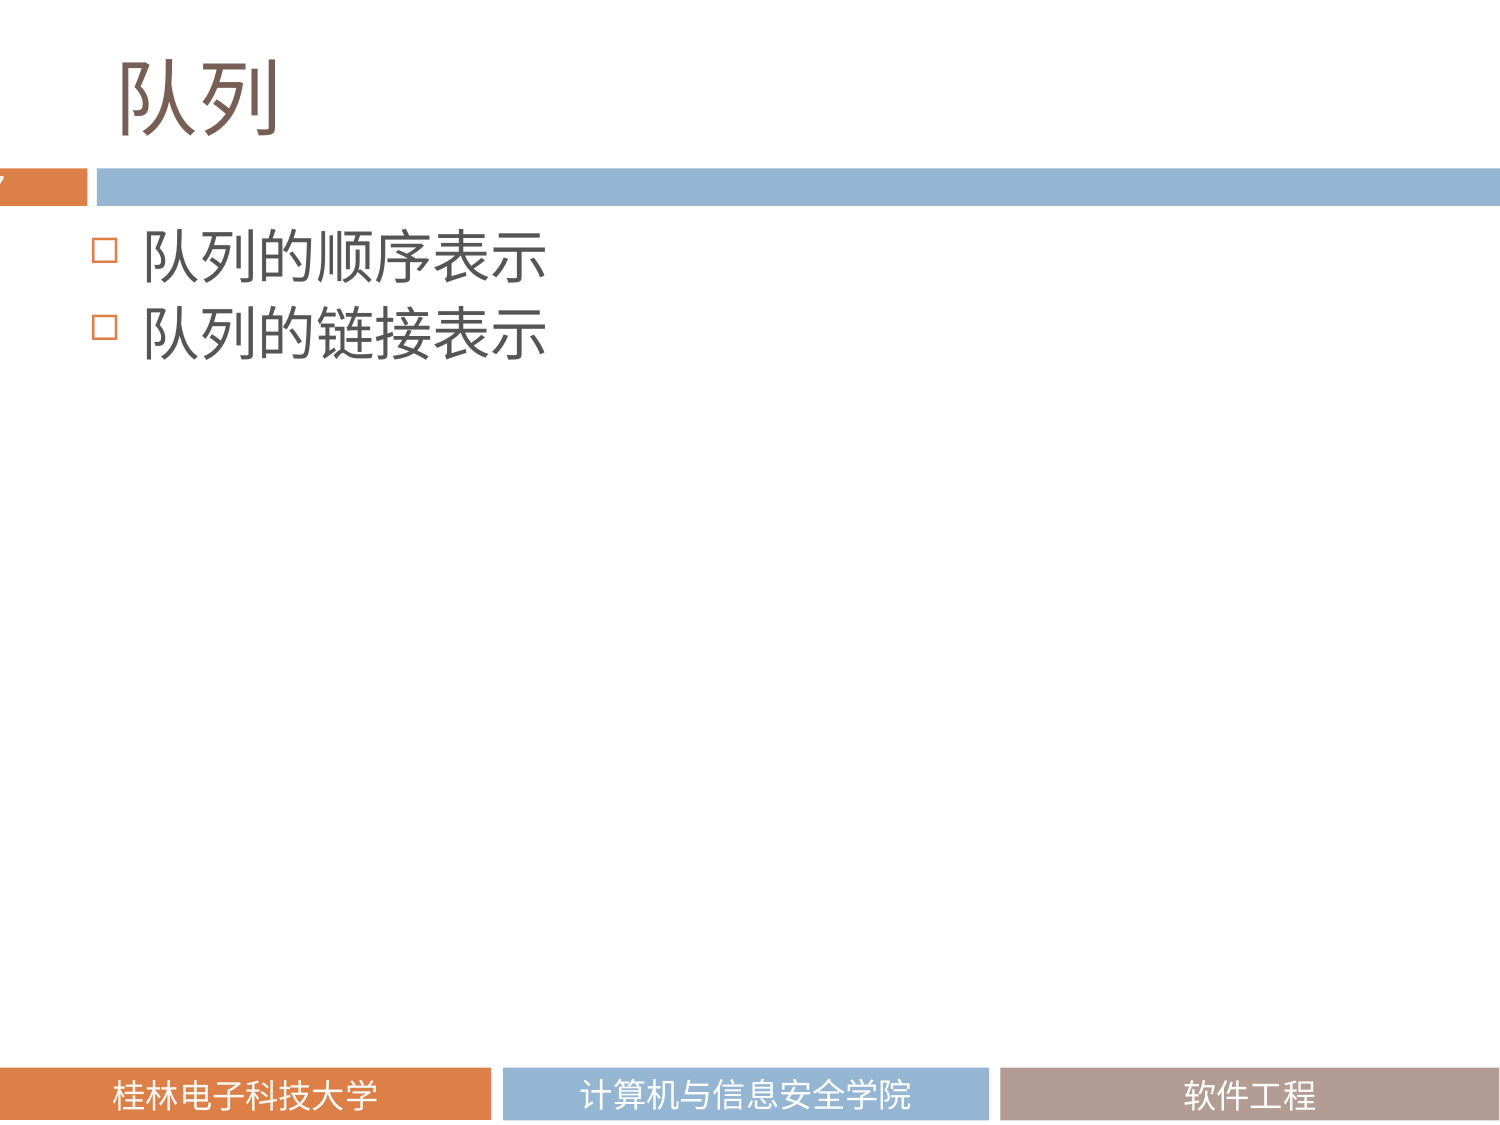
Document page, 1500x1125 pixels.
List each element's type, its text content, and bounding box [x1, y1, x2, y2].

list 队列的顺序表示 队列的链接表示 [73, 219, 1412, 1006]
title 队列 [99, 37, 1438, 155]
